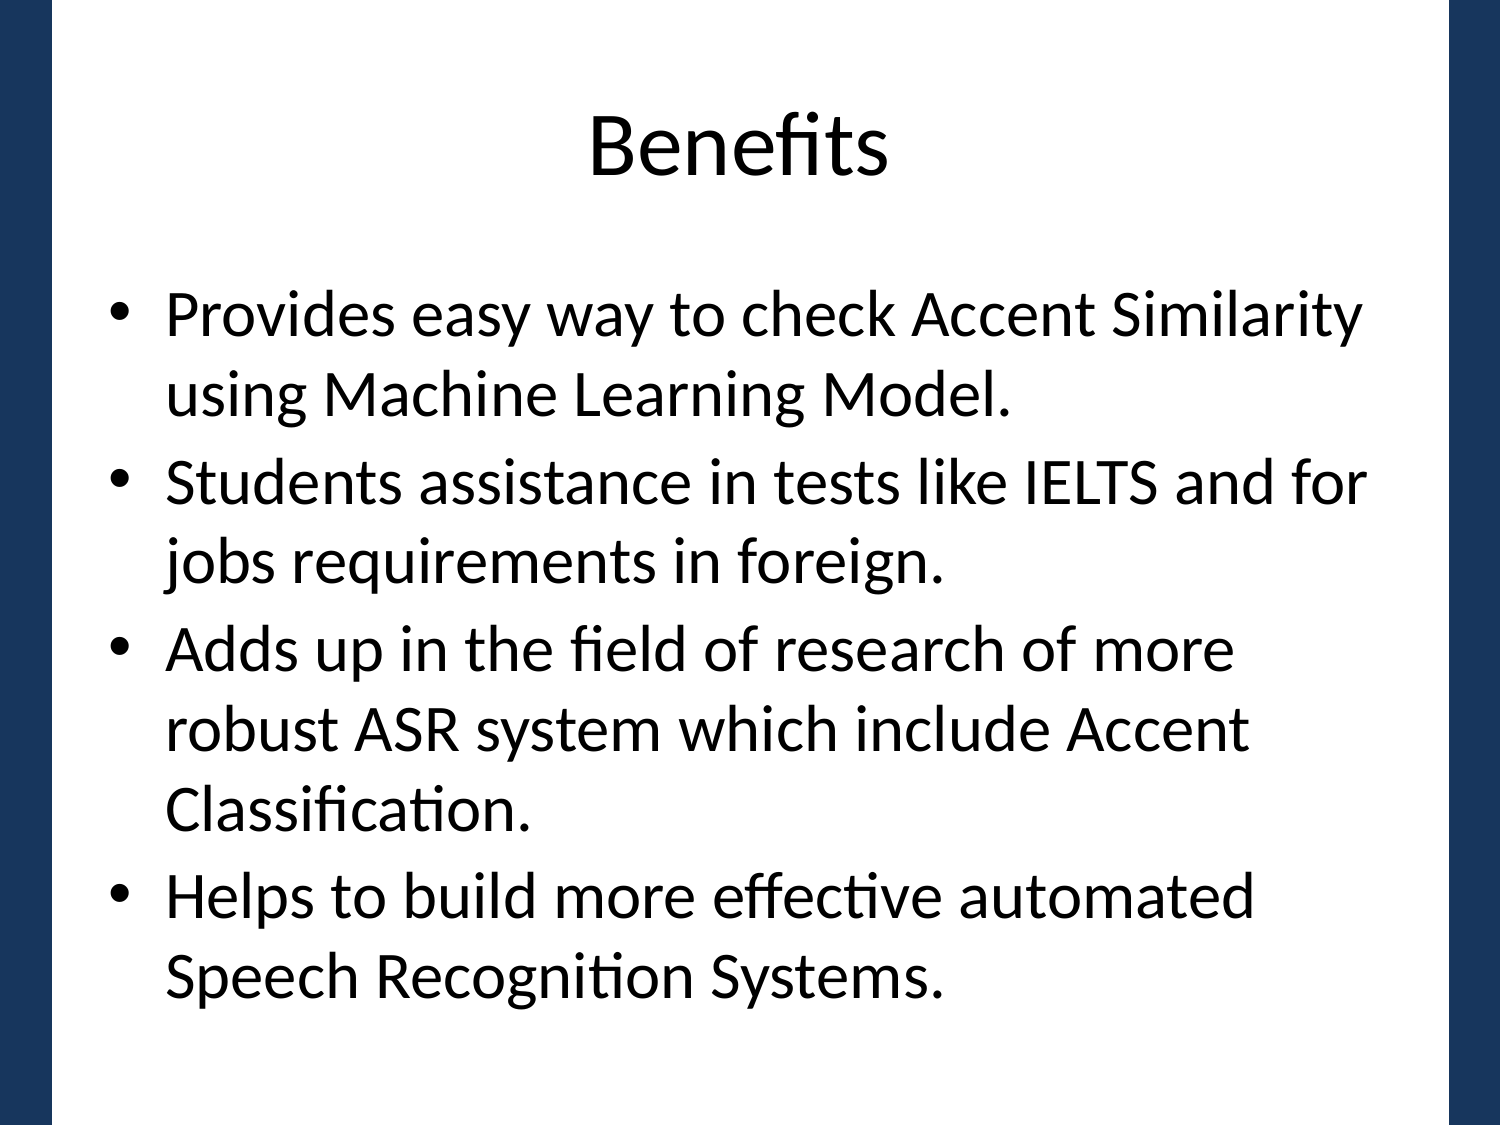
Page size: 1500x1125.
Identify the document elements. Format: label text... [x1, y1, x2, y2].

text_box [0, 0, 50, 1125]
list Provides easy way to check Accent Similarity using Machine Learning Model. Students assistance in tests like IELTS and for jobs requirements in foreign. Adds up in the field of research of more robust ASR system which include Accent Classification. Helps to build more effective automated Speech Recognition Systems. [75, 262, 1425, 1005]
title Benefits [75, 45, 1425, 233]
text_box [1451, 0, 1500, 1125]
